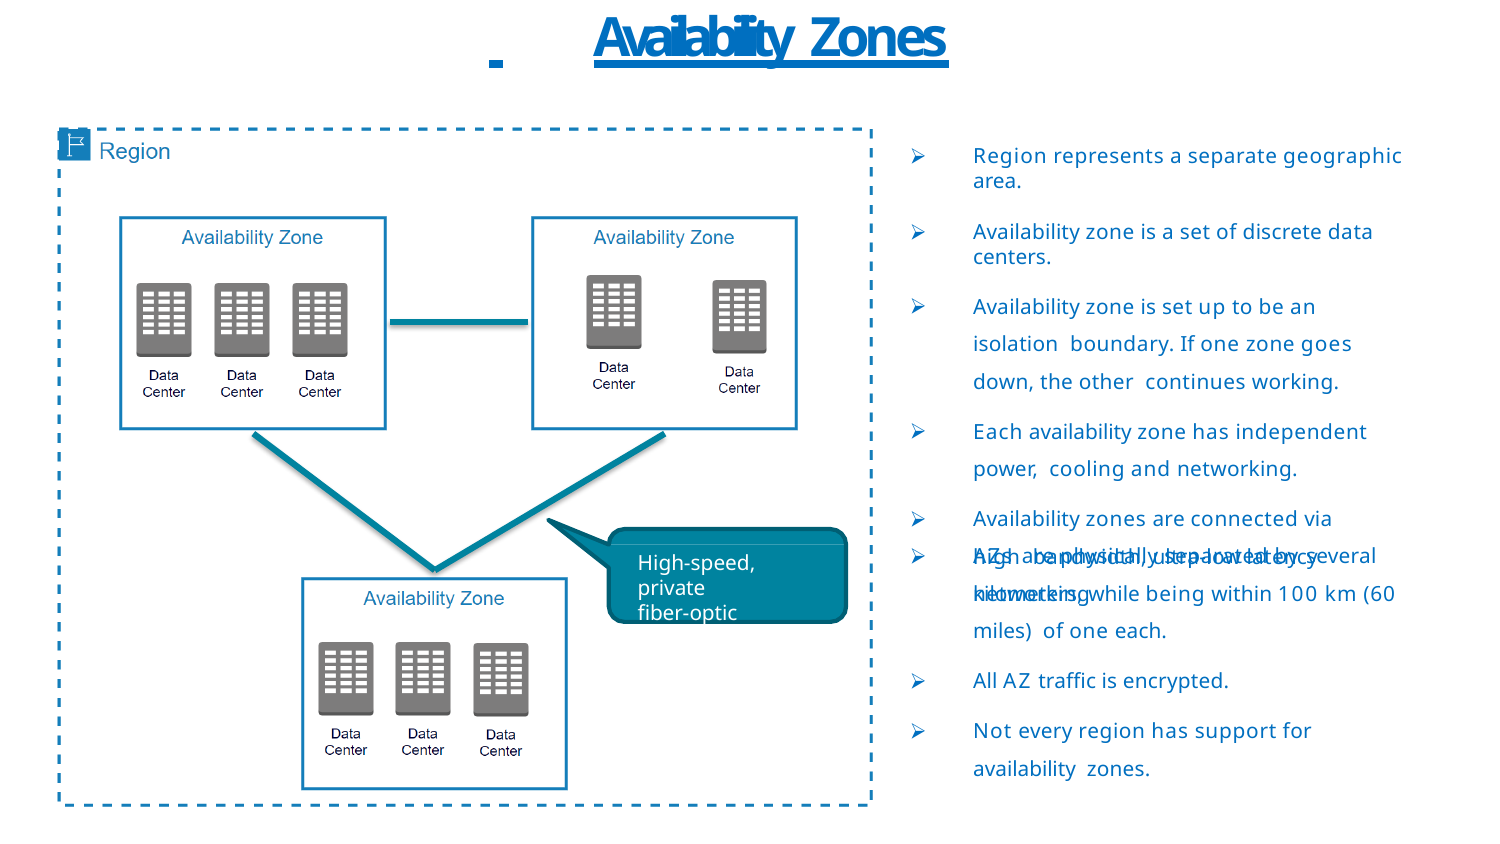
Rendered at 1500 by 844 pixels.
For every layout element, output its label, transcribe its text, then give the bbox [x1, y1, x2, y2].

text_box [56, 126, 873, 807]
text_box Region represents a separate geographic area. Availability zone is a set of discrete data centers. Availability zone is set up to be an isolation boundary. If one zone goes down, the other continues working. Each availability zone has independent power, cooling and networking. Availability zones are connected via high bandwidth, ultra-low latency networking [908, 140, 1454, 606]
text_box All AZ traffic is encrypted. Not every region has support for availability zones. [908, 666, 1408, 781]
title Availability Zones [487, 0, 1058, 144]
text_box AZs are physically separated by several kilometers, while being within 100 km (60 miles) of one each. [908, 528, 1449, 643]
picture [710, 275, 768, 399]
